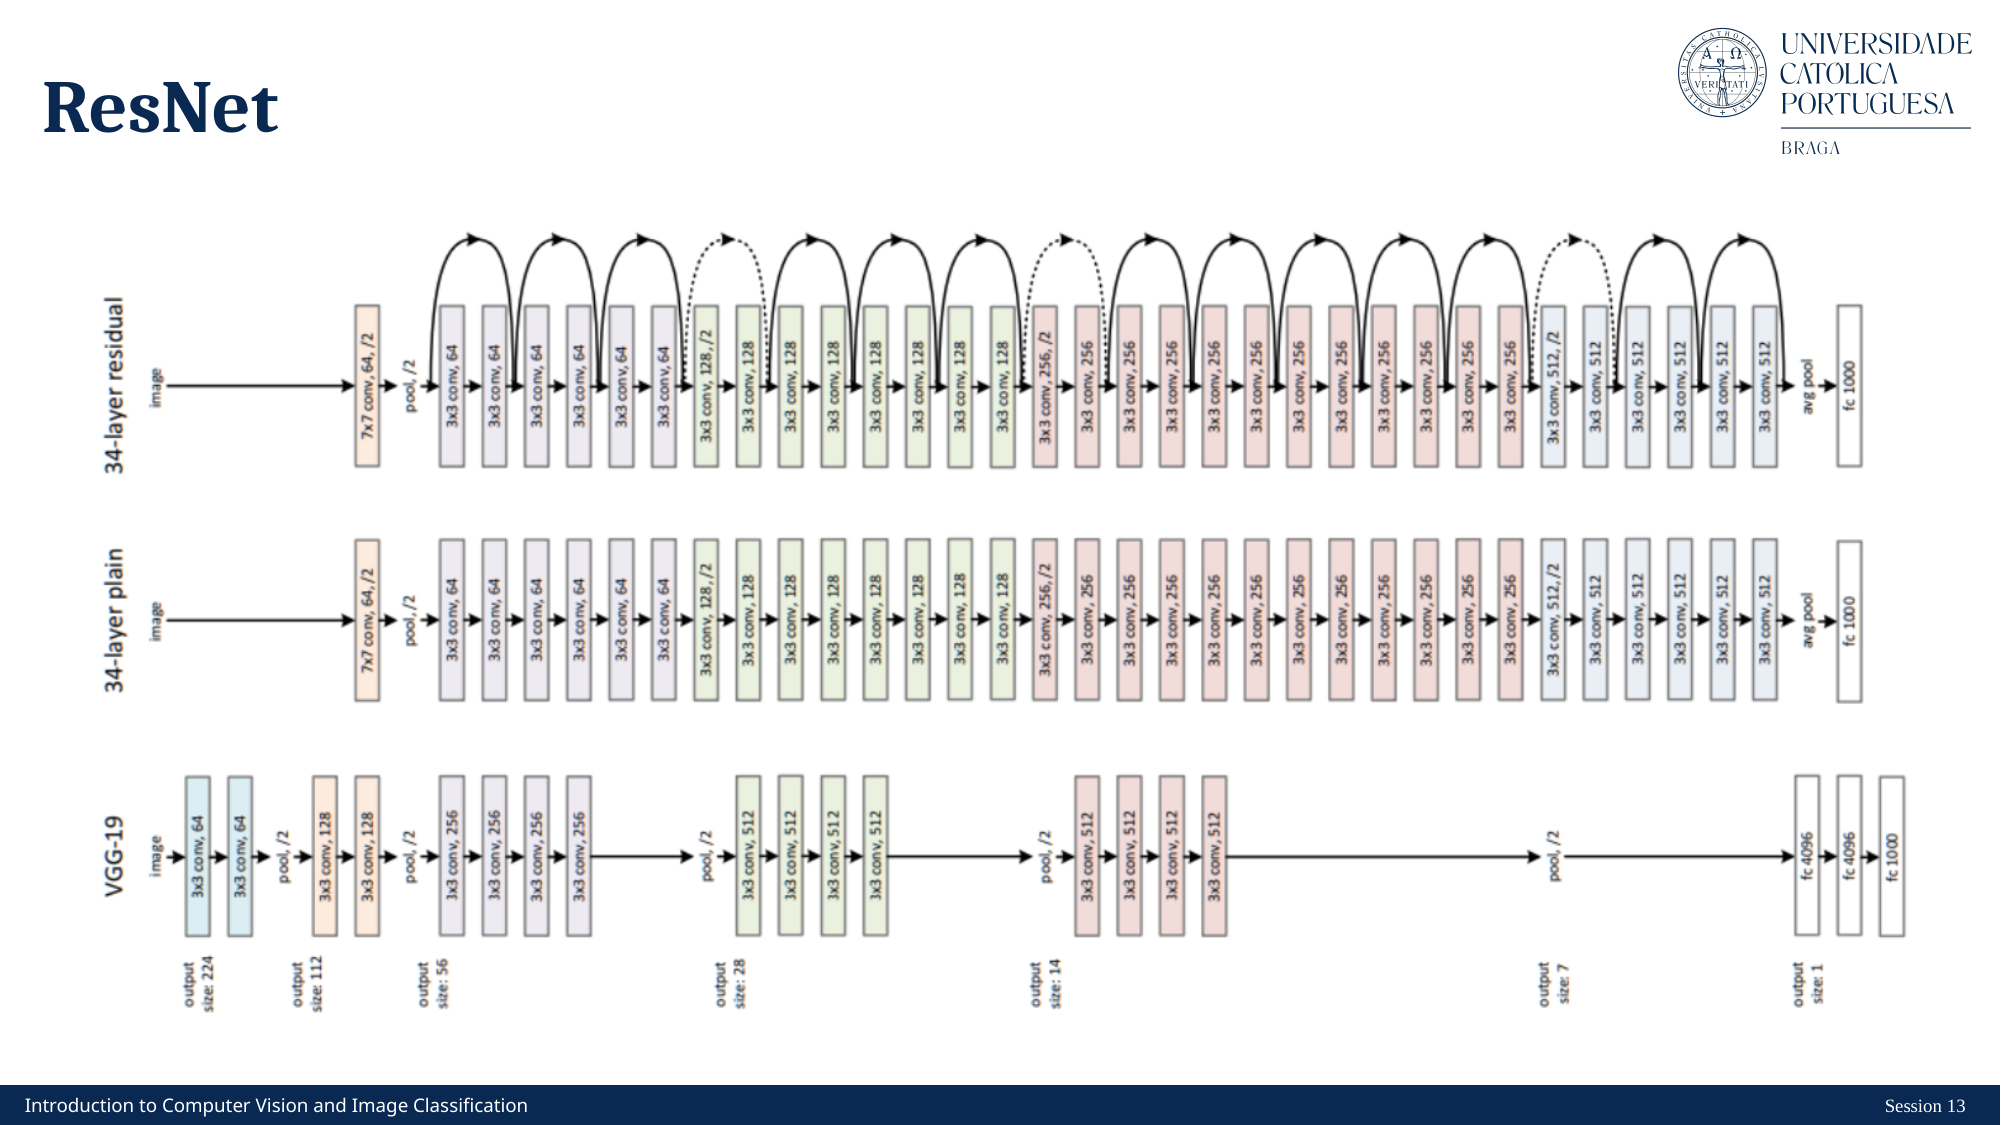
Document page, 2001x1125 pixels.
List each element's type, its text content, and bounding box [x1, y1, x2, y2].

text_box Introduction to Computer Vision and Image Classification [9, 1086, 1126, 1125]
text_box Session 13 [1126, 1086, 1981, 1125]
text_box [0, 1085, 2000, 1125]
title ResNet [27, 0, 1753, 218]
picture [1672, 18, 1982, 163]
picture [61, 216, 1938, 1030]
